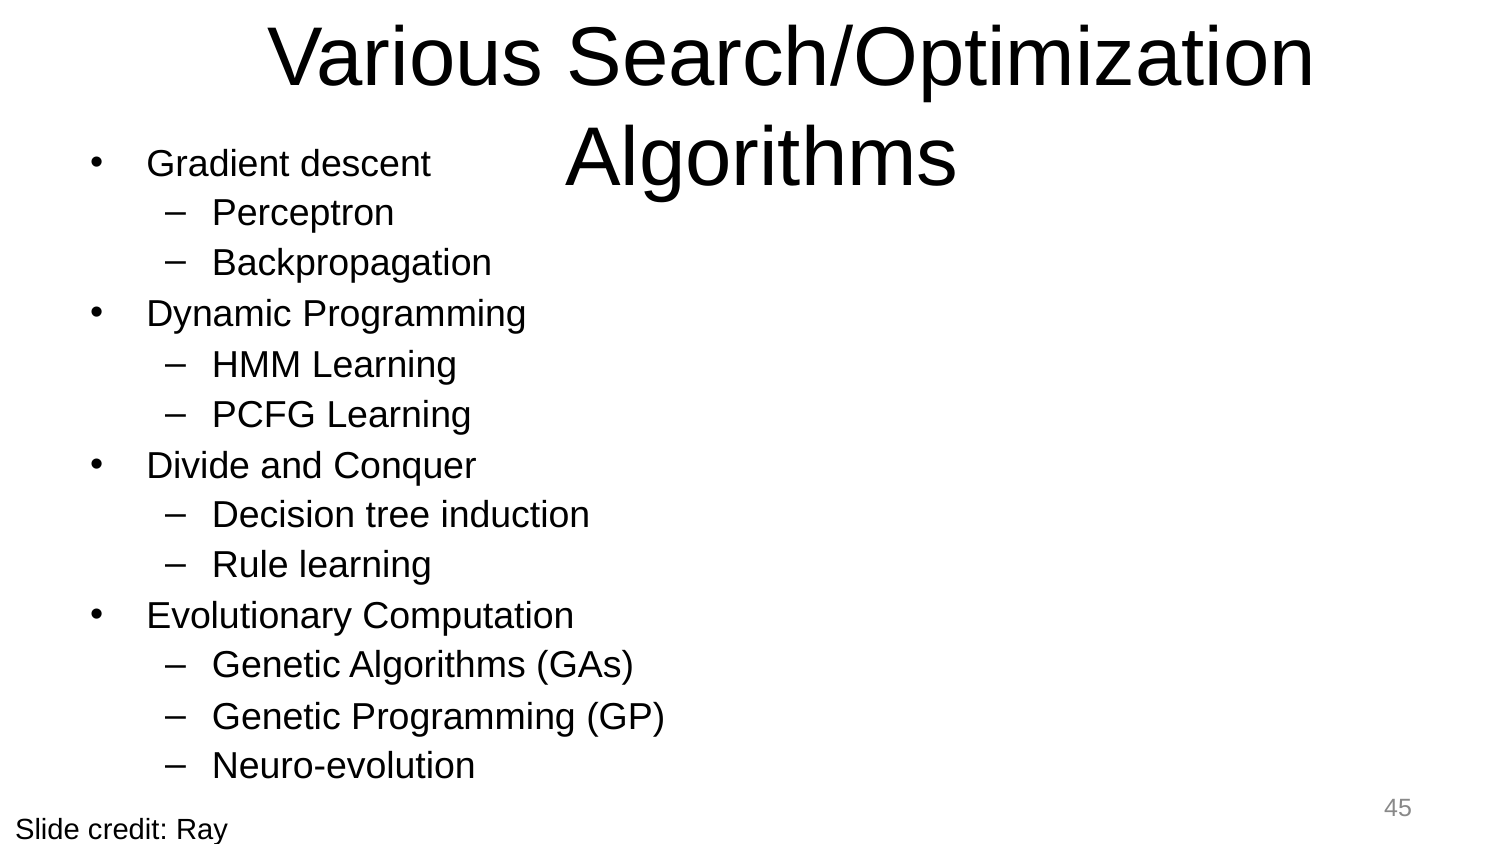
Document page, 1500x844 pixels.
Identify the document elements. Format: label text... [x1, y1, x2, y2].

text_box Gradient descent Perceptron Backpropagation Dynamic Programming HMM Learning PCFG Learning Divide and Conquer Decision tree induction Rule learning Evolutionary Computation Genetic Algorithms (GAs) Genetic Programming (GP) Neuro-evolution [87, 131, 1013, 786]
title Various Search/Optimization Algorithms [265, 0, 1500, 203]
slide_number 45 [1377, 791, 1416, 844]
text_box Slide credit: Ray Mooney [12, 809, 312, 844]
